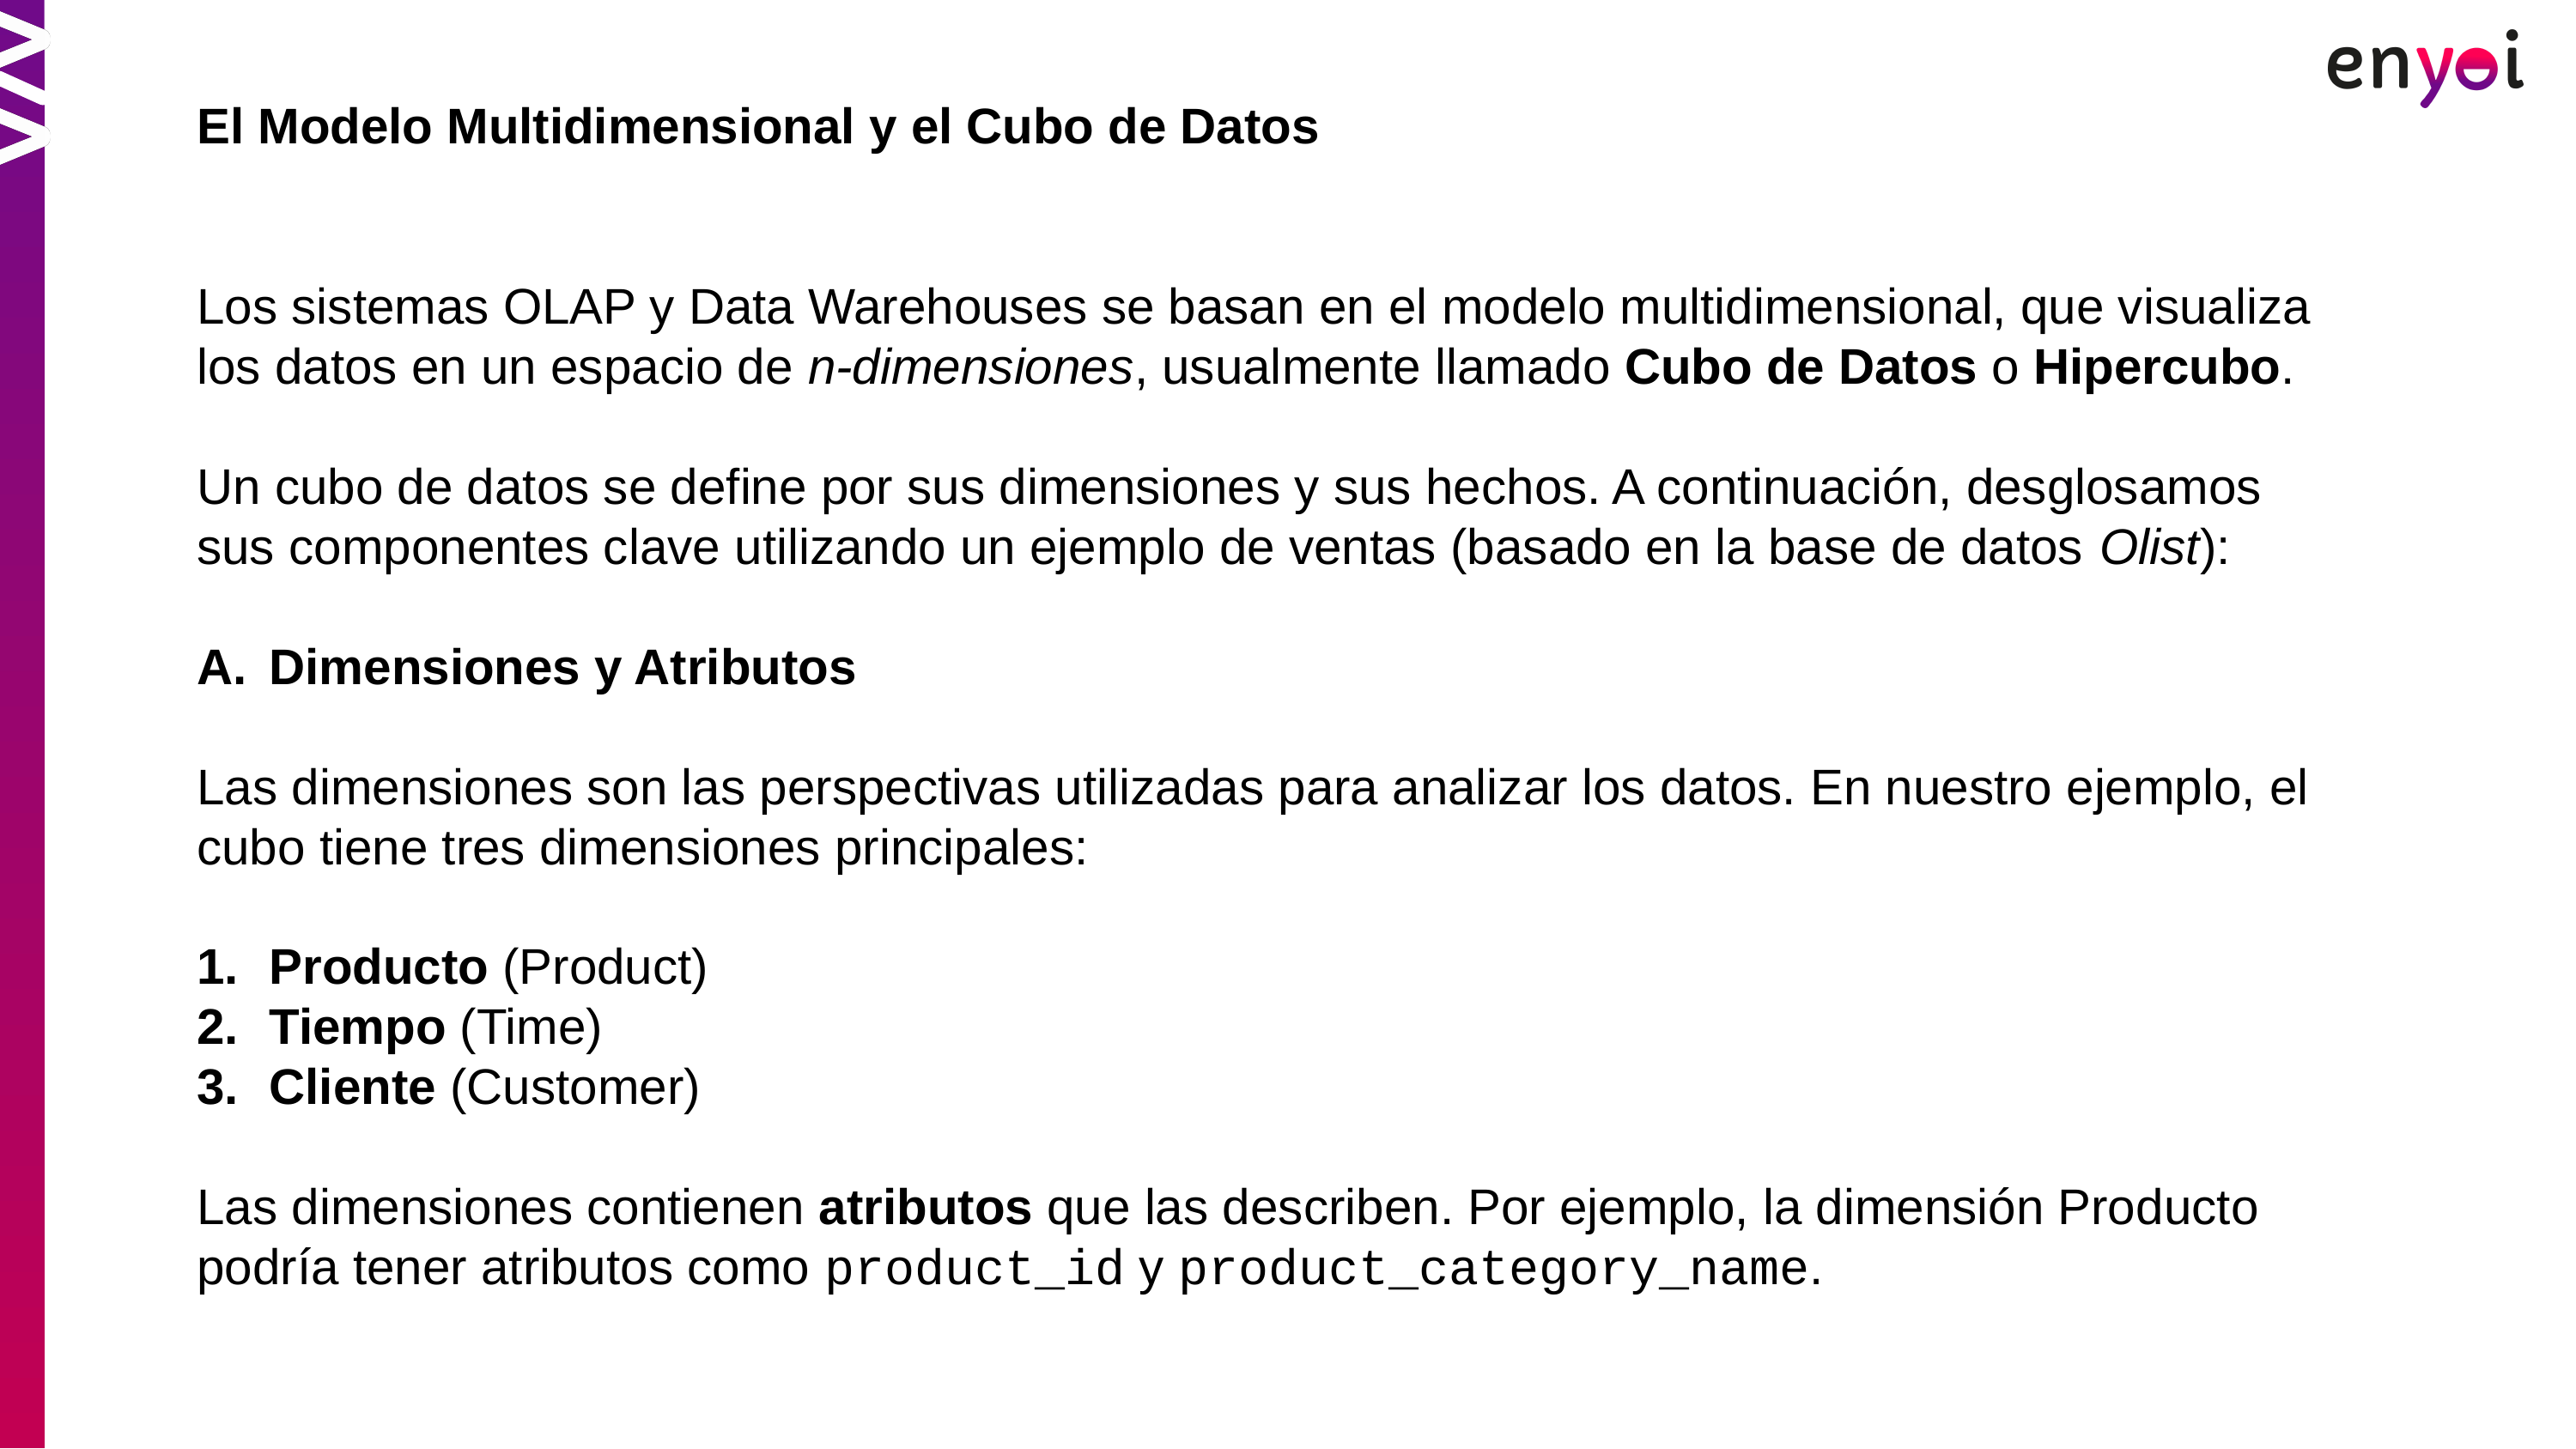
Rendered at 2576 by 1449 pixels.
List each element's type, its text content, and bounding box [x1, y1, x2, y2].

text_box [0, 0, 53, 1449]
text_box El Modelo Multidimensional y el Cubo de Datos Los sistemas OLAP y Data Warehouses se basan en el modelo multidimensional, que visualiza los datos en un espacio de n-dimensiones, usualmente llamado Cubo de Datos o Hipercubo. Un cubo de datos se define por sus dimensiones y sus hechos. A continuación, desglosamos sus componentes clave utilizando un ejemplo de ventas (basado en la base de datos Olist): Dimensiones y Atributos Las dimensiones son las perspectivas utilizadas para analizar los datos. En nuestro ejemplo, el cubo tiene tres dimensiones principales: Producto (Product) Tiempo (Time) Cliente (Customer) Las dimensiones contienen atributos que las describen. Por ejemplo, la dimensión Producto podría tener atributos como product_id y product_category_name. [184, 87, 2349, 1301]
text_box [2328, 29, 2524, 108]
